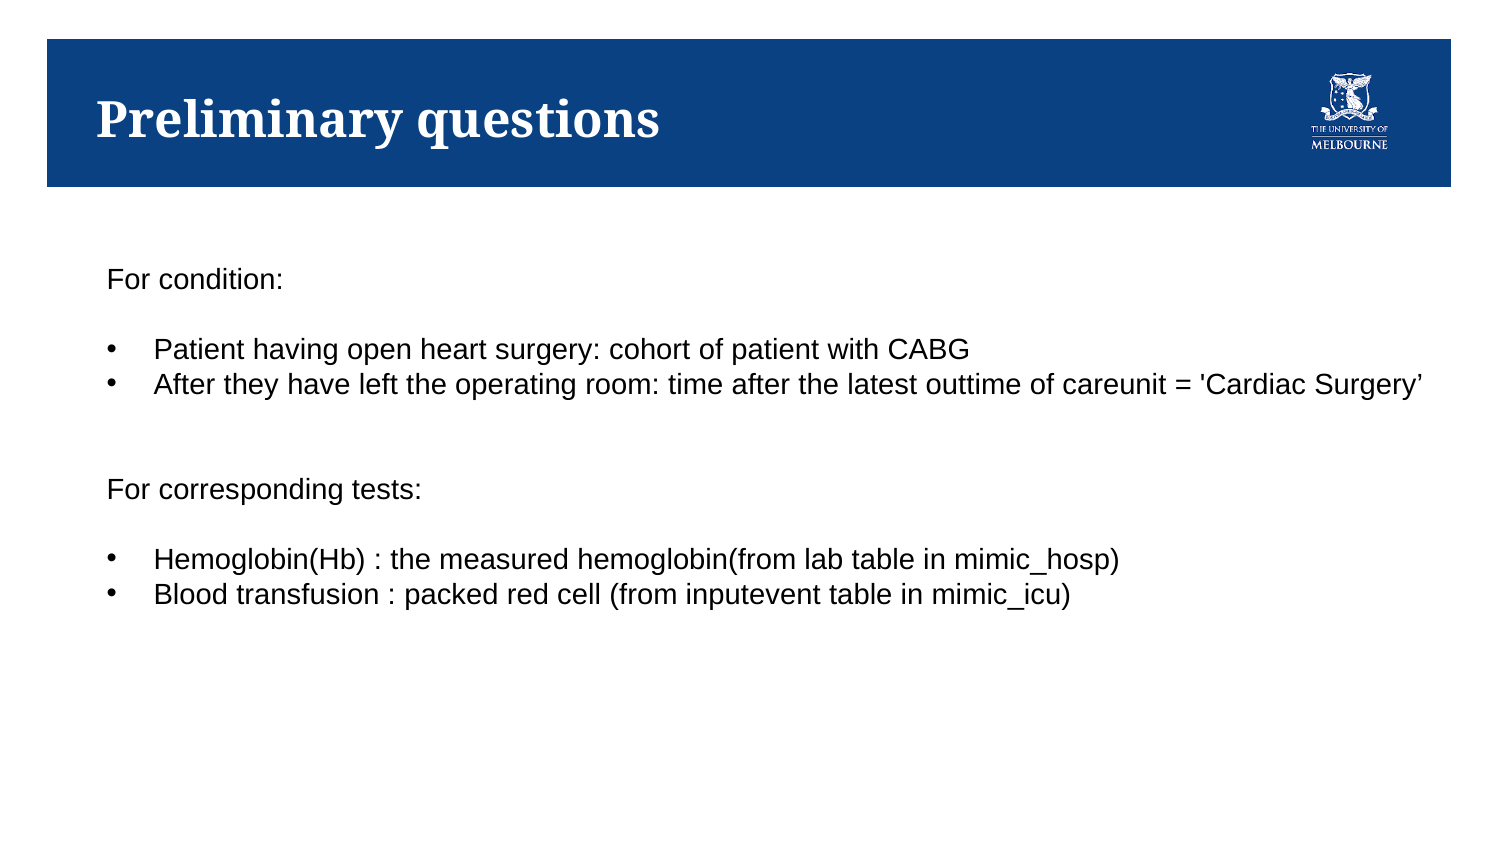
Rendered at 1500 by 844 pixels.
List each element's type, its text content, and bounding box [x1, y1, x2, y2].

text_box For condition: Patient having open heart surgery: cohort of patient with CABG After they have left the operating room: time after the latest outtime of careunit = 'Cardiac Surgery’ For corresponding tests: Hemoglobin(Hb) : the measured hemoglobin(from lab table in mimic_hosp) Blood transfusion : packed red cell (from inputevent table in mimic_icu) [91, 253, 1500, 688]
title Preliminary questions [81, 67, 1145, 159]
picture [47, 39, 1451, 187]
